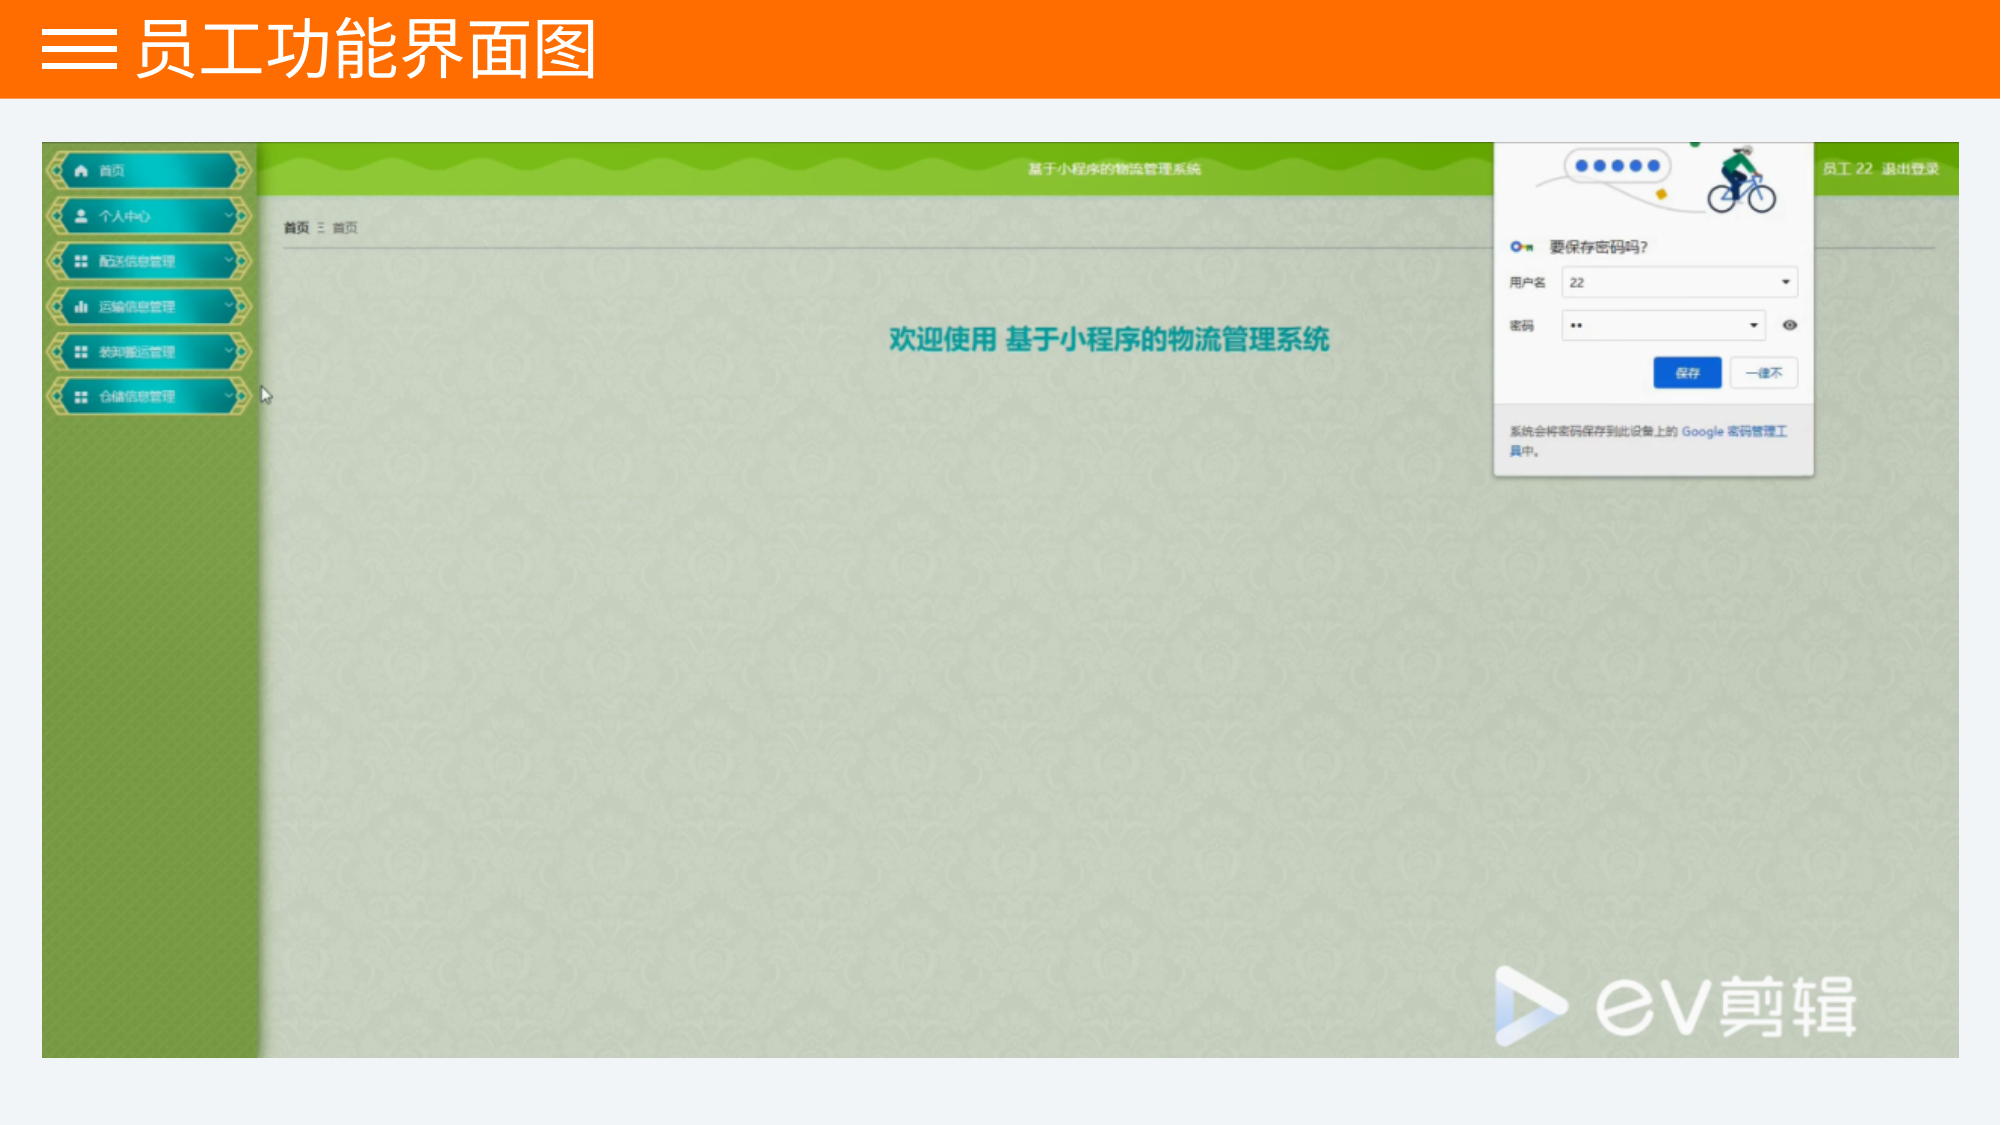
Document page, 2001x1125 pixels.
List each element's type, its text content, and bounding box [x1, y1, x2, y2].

text_box 员工功能界面图 [117, 0, 813, 95]
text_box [42, 32, 118, 67]
picture [42, 142, 1959, 1058]
text_box [0, 0, 2000, 100]
